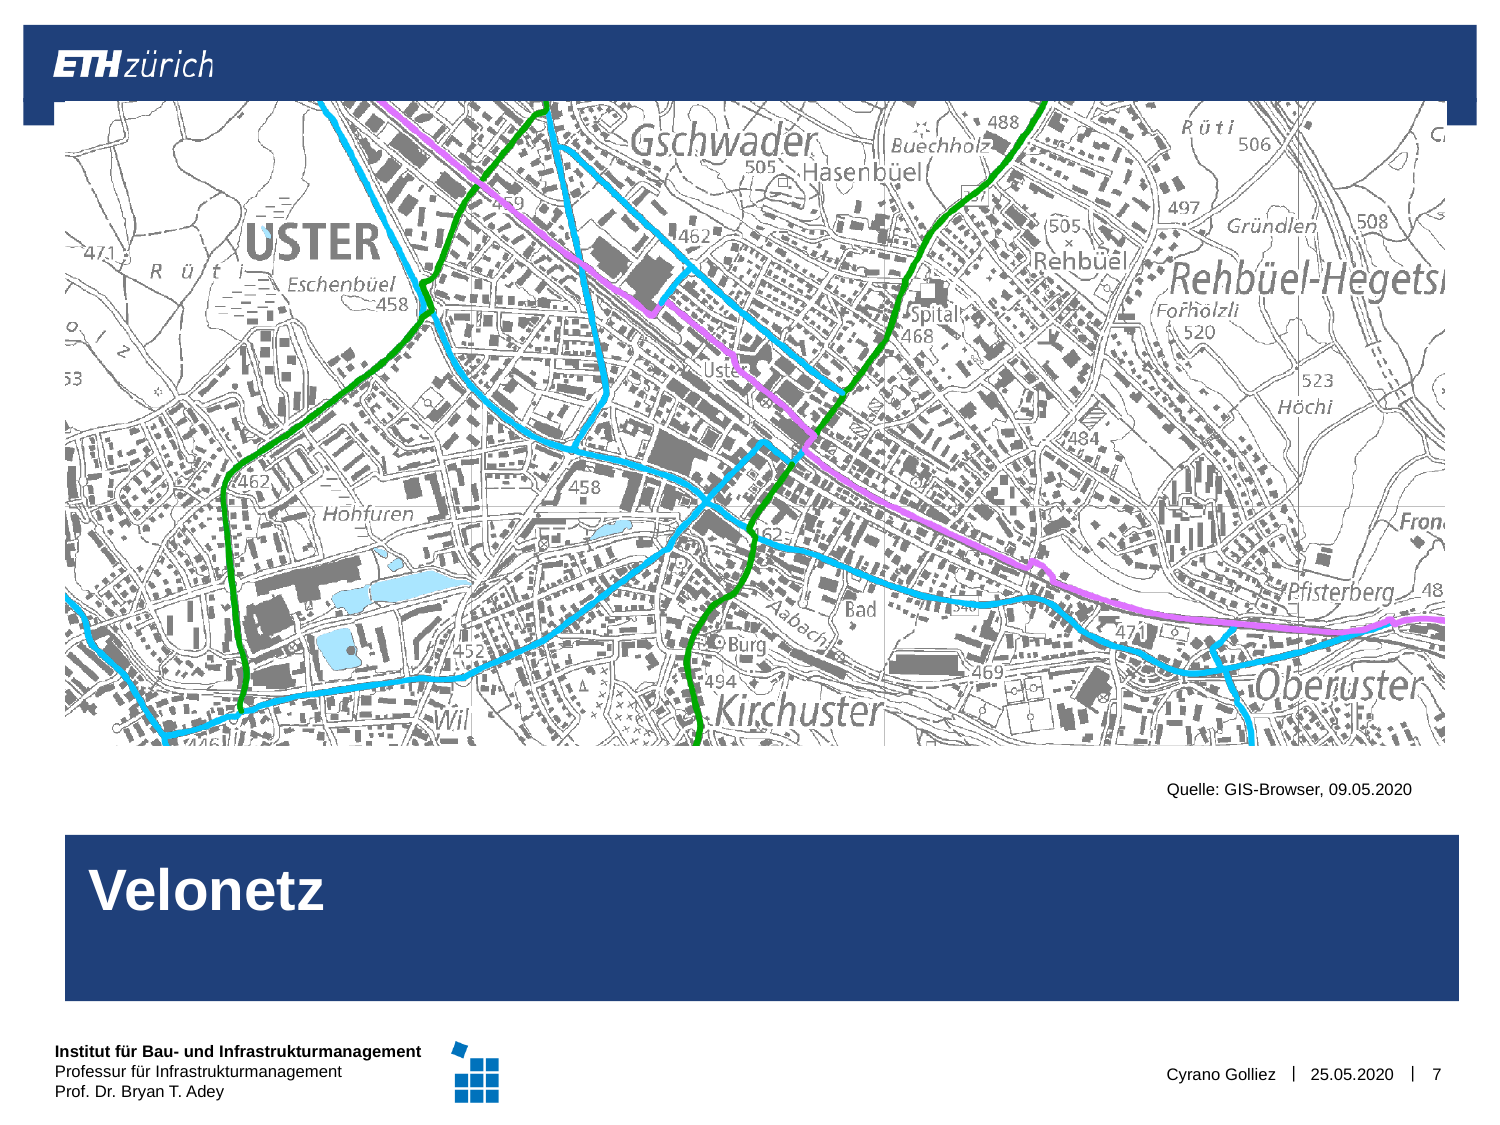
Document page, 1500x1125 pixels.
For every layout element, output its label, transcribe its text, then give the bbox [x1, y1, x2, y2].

picture [451, 1041, 499, 1103]
title Velonetz [65, 834, 1459, 1002]
footer Cyrano Golliez [750, 1034, 1277, 1112]
text_box Quelle: GIS-Browser, 09.05.2020 [1152, 771, 1447, 806]
picture [64, 602, 162, 747]
slide_number 7 [1415, 1034, 1459, 1112]
picture [64, 101, 1447, 747]
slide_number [1302, 1034, 1403, 1112]
